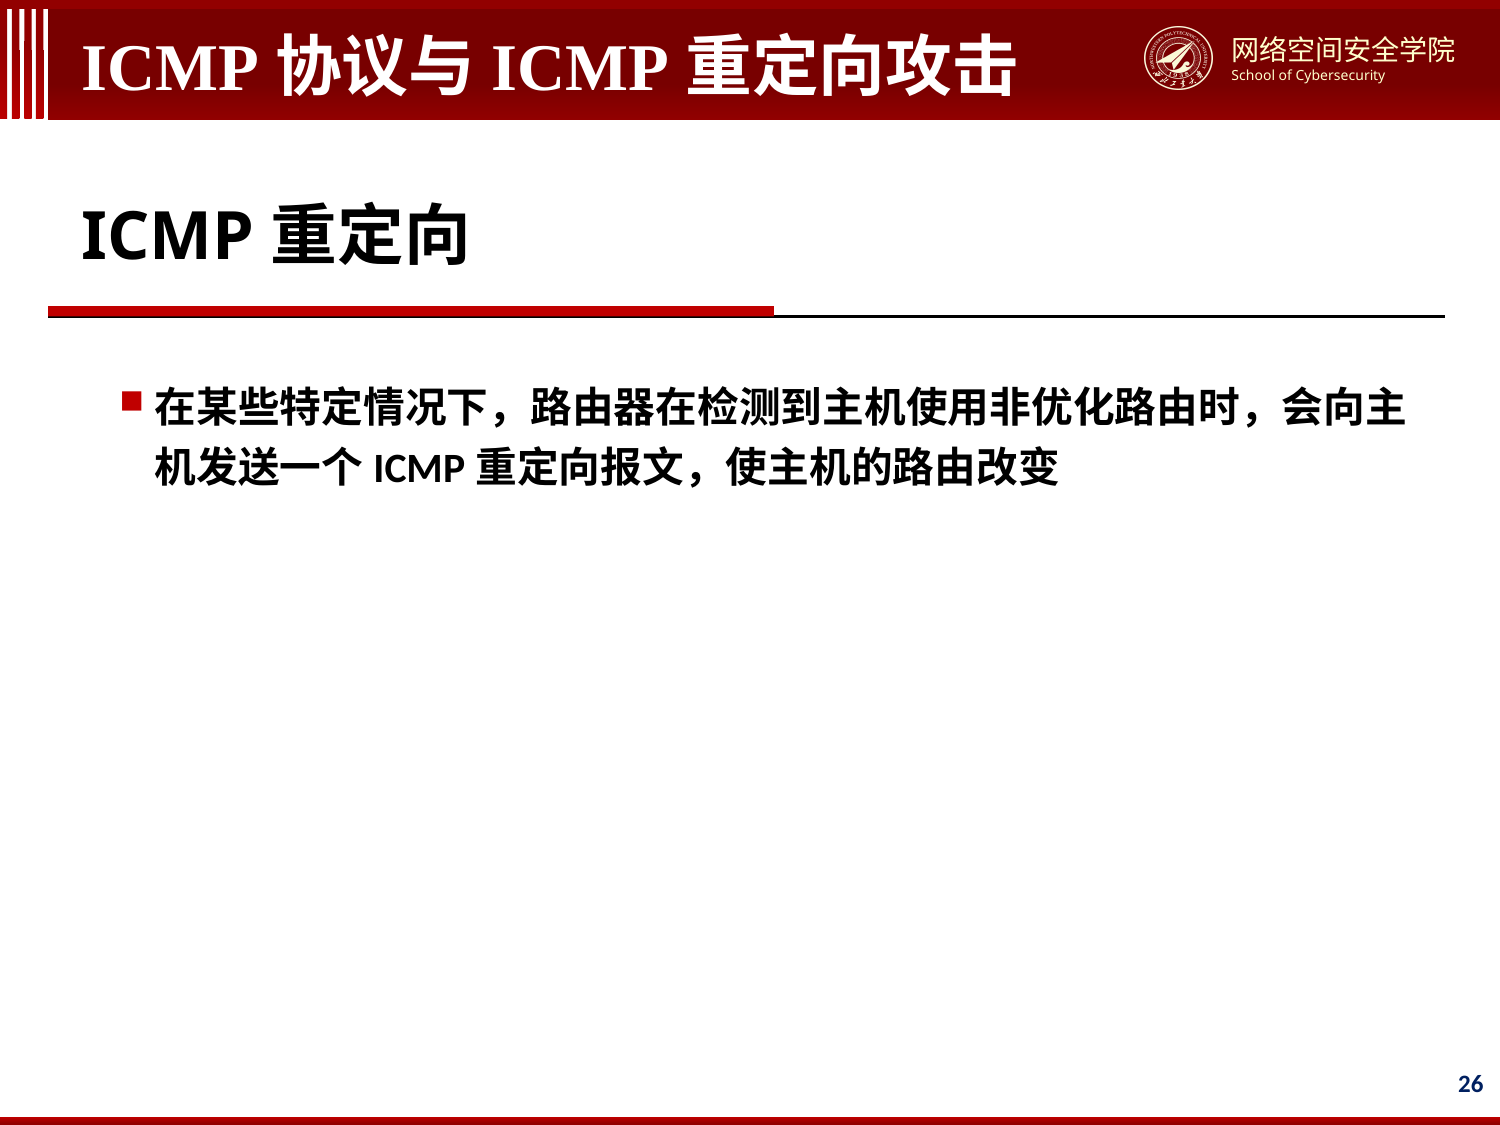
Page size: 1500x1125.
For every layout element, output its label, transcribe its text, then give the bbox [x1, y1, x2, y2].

list 在某些特定情况下，路由器在检测到主机使用非优化路由时，会向主机发送一个ICMP重定向报文，使主机的路由改变 [48, 363, 1446, 1052]
picture [1144, 26, 1213, 90]
subtitle ICMP重定向 [66, 184, 1446, 297]
title ICMP协议与ICMP重定向攻击 [66, 7, 1082, 119]
